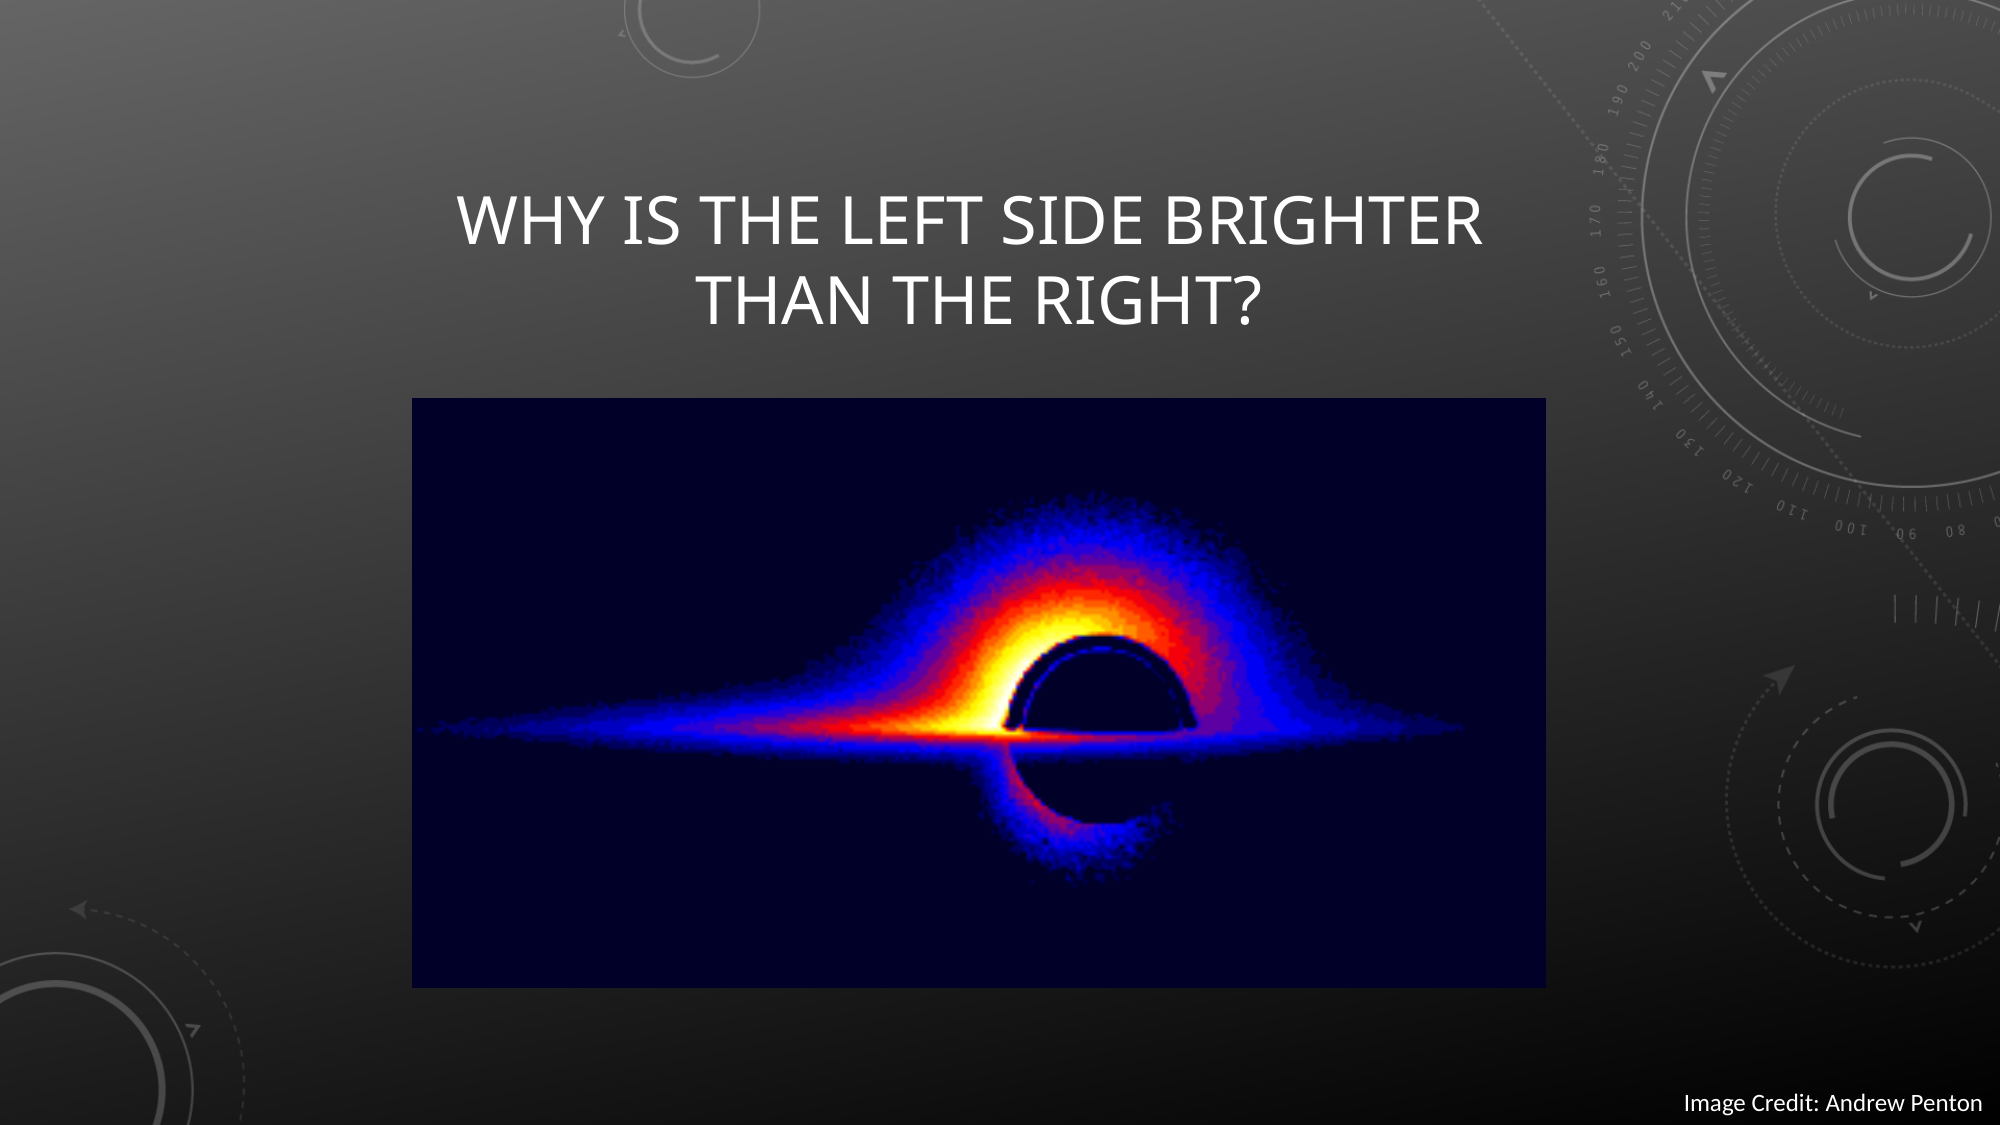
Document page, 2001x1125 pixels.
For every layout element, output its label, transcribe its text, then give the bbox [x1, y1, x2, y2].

picture [0, 0, 2000, 1125]
text_box Why is the left side brighter than the right? [148, 170, 1810, 312]
text_box Image Credit: Andrew Penton [1669, 1079, 1999, 1125]
